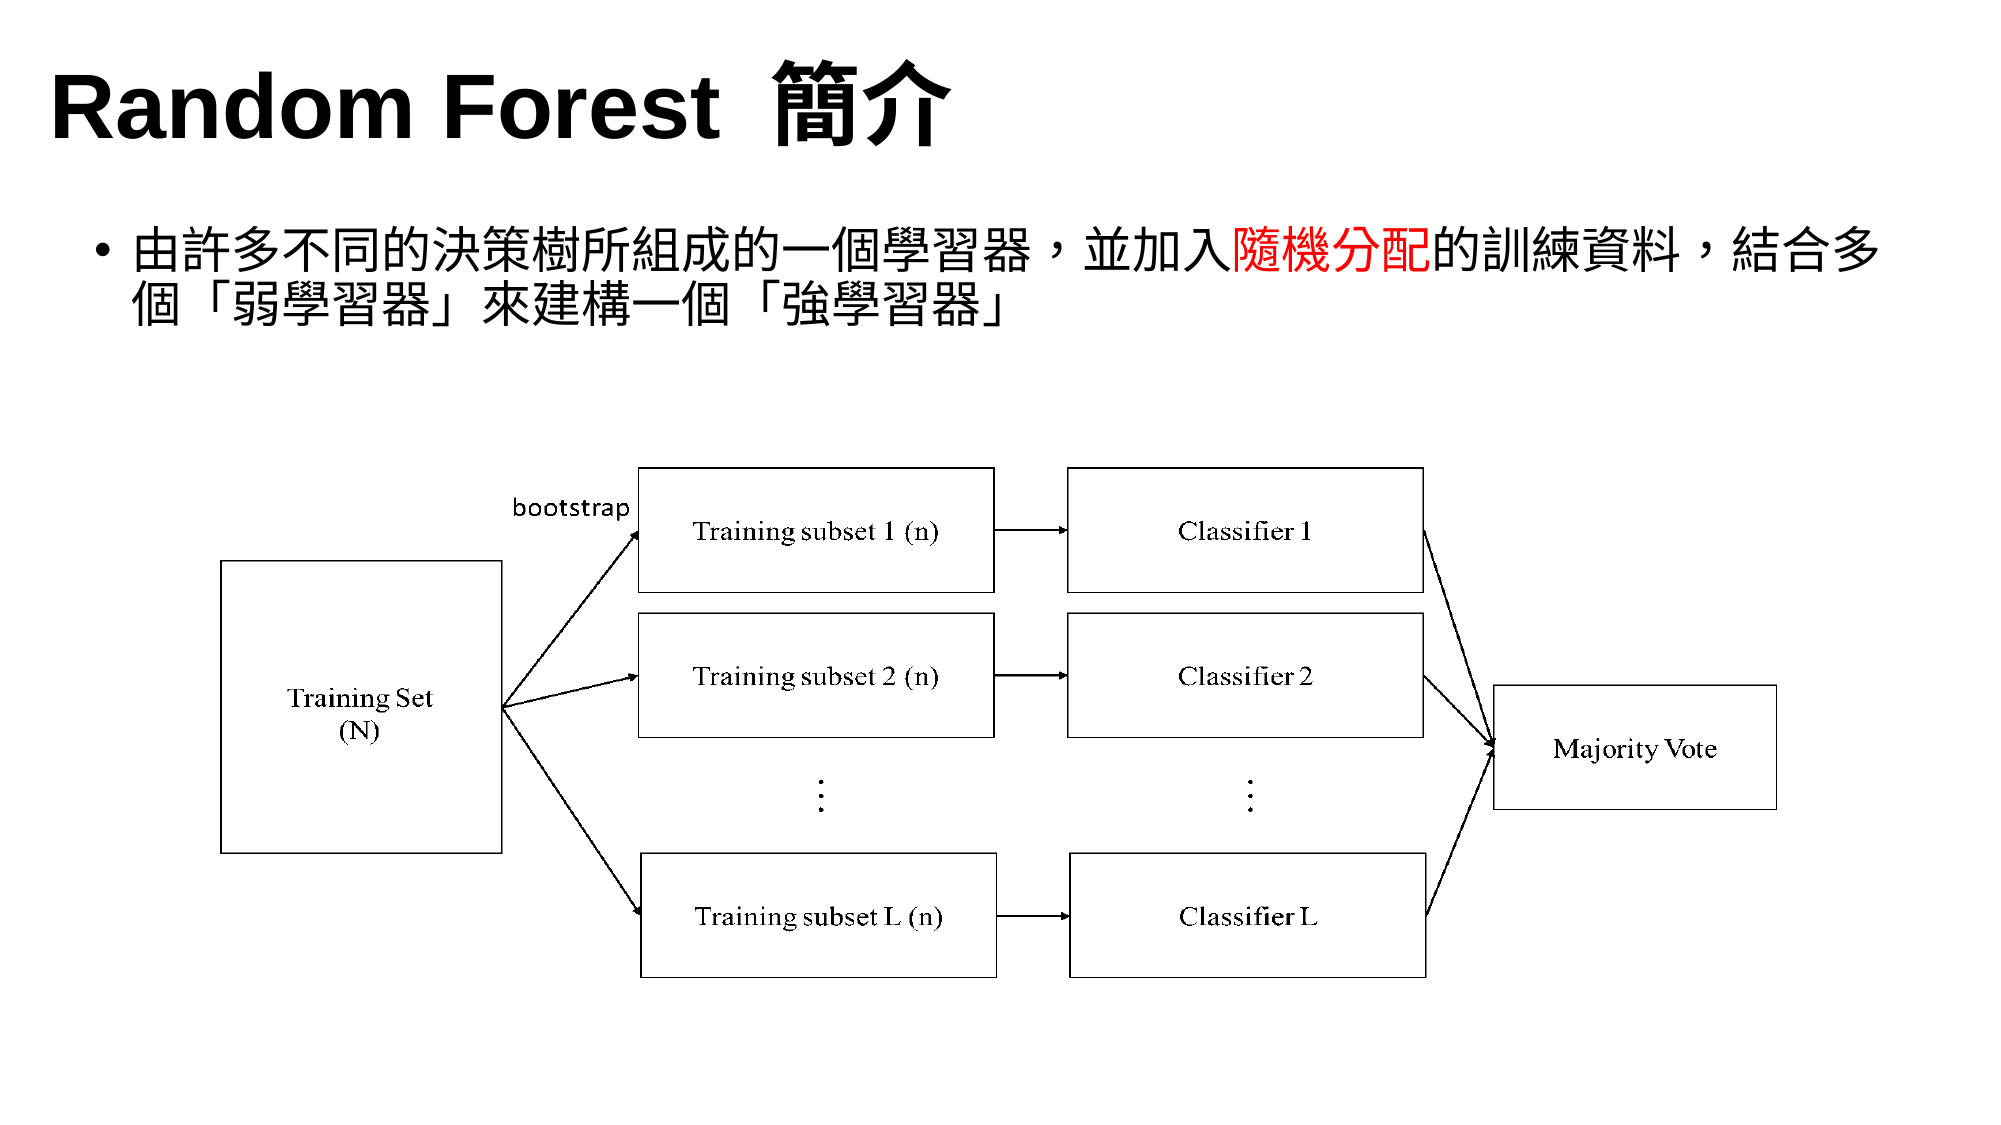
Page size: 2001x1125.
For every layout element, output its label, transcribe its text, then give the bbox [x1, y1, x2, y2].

title Random Forest 簡介 [34, 0, 1760, 218]
list 由許多不同的決策樹所組成的一個學習器，並加入隨機分配的訓練資料，結合多個「弱學習器」來建構一個「強學習器」 [79, 217, 1919, 548]
picture [220, 467, 1777, 978]
